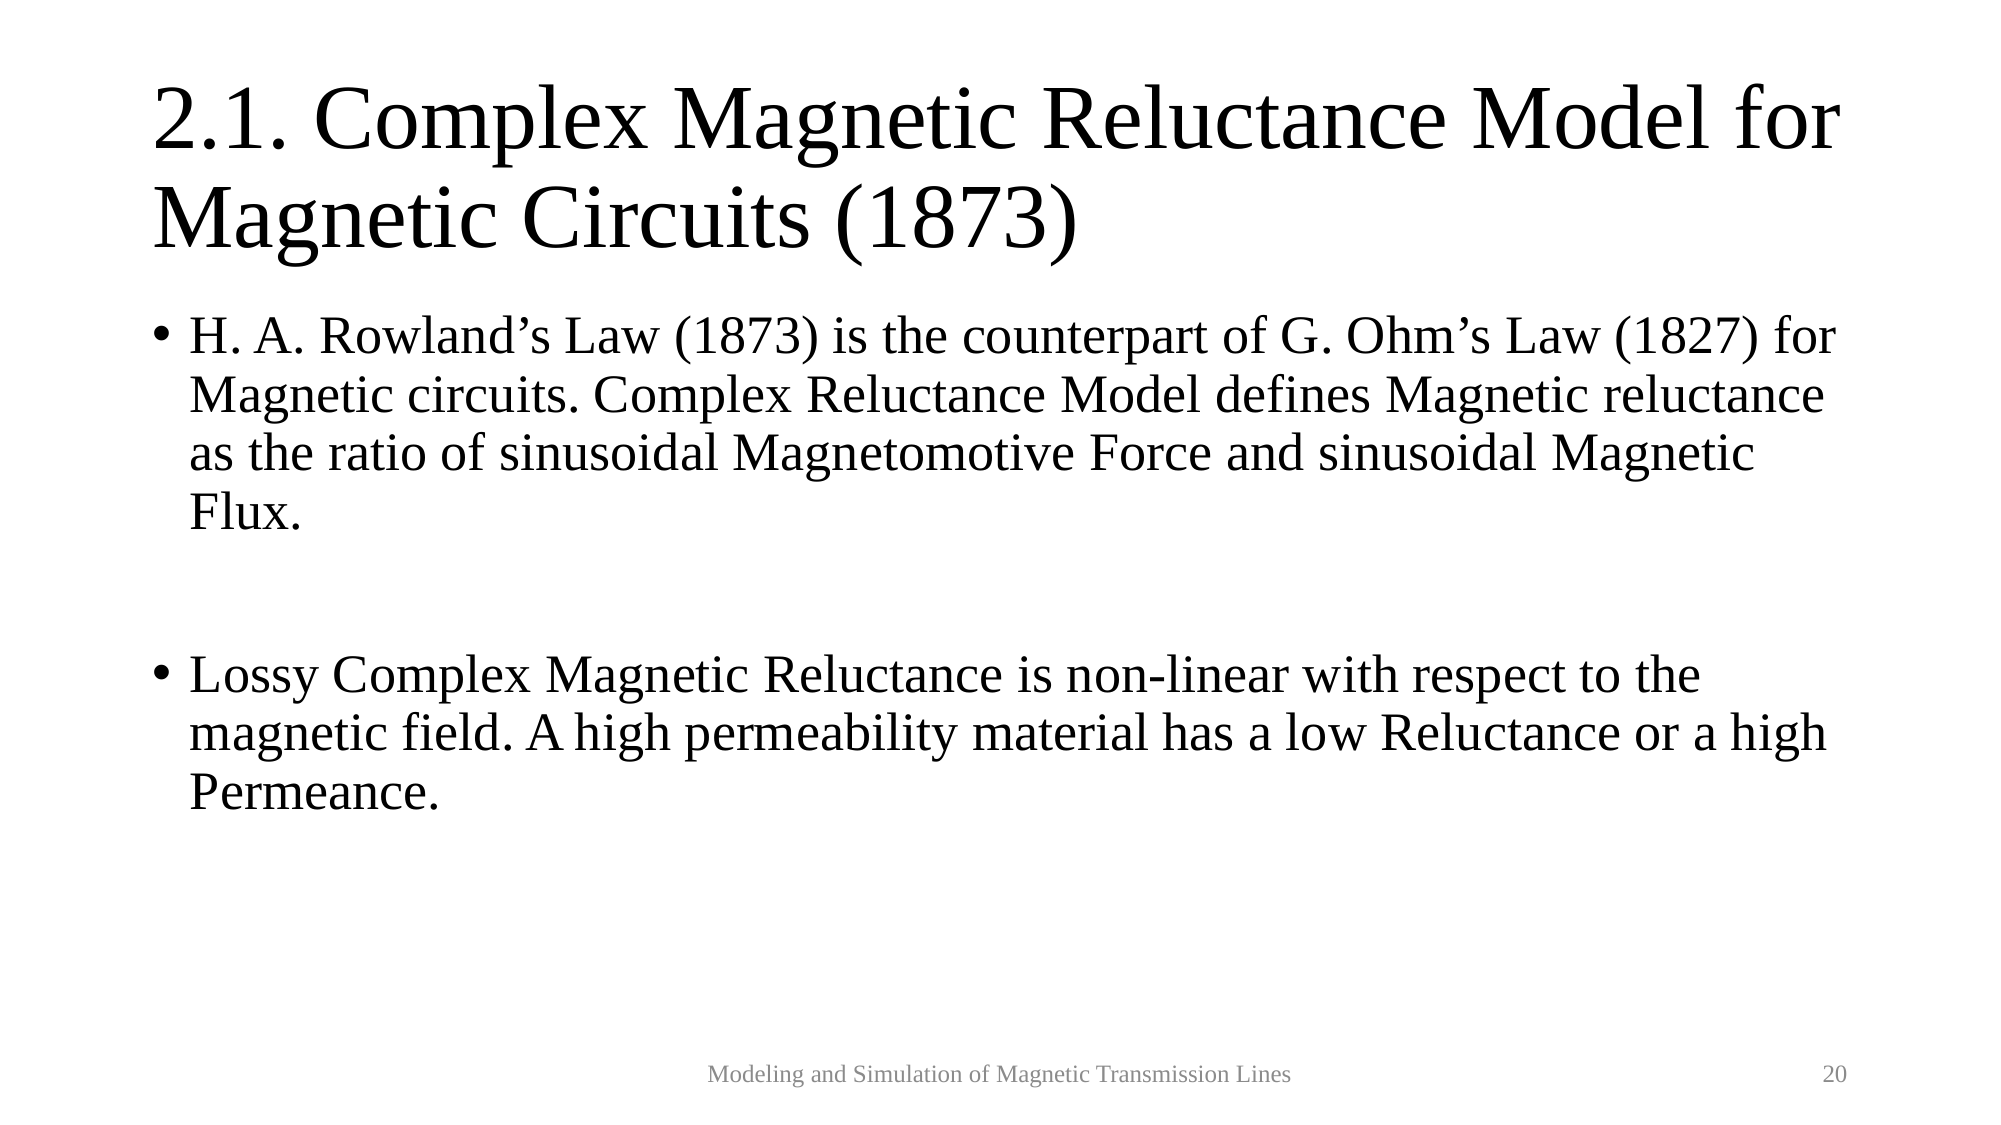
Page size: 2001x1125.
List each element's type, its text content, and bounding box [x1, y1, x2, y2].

title 2.1. Complex Magnetic Reluctance Model for Magnetic Circuits (1873) [137, 59, 1863, 278]
footer Modeling and Simulation of Magnetic Transmission Lines [662, 1042, 1338, 1103]
slide_number 20 [1412, 1042, 1863, 1103]
